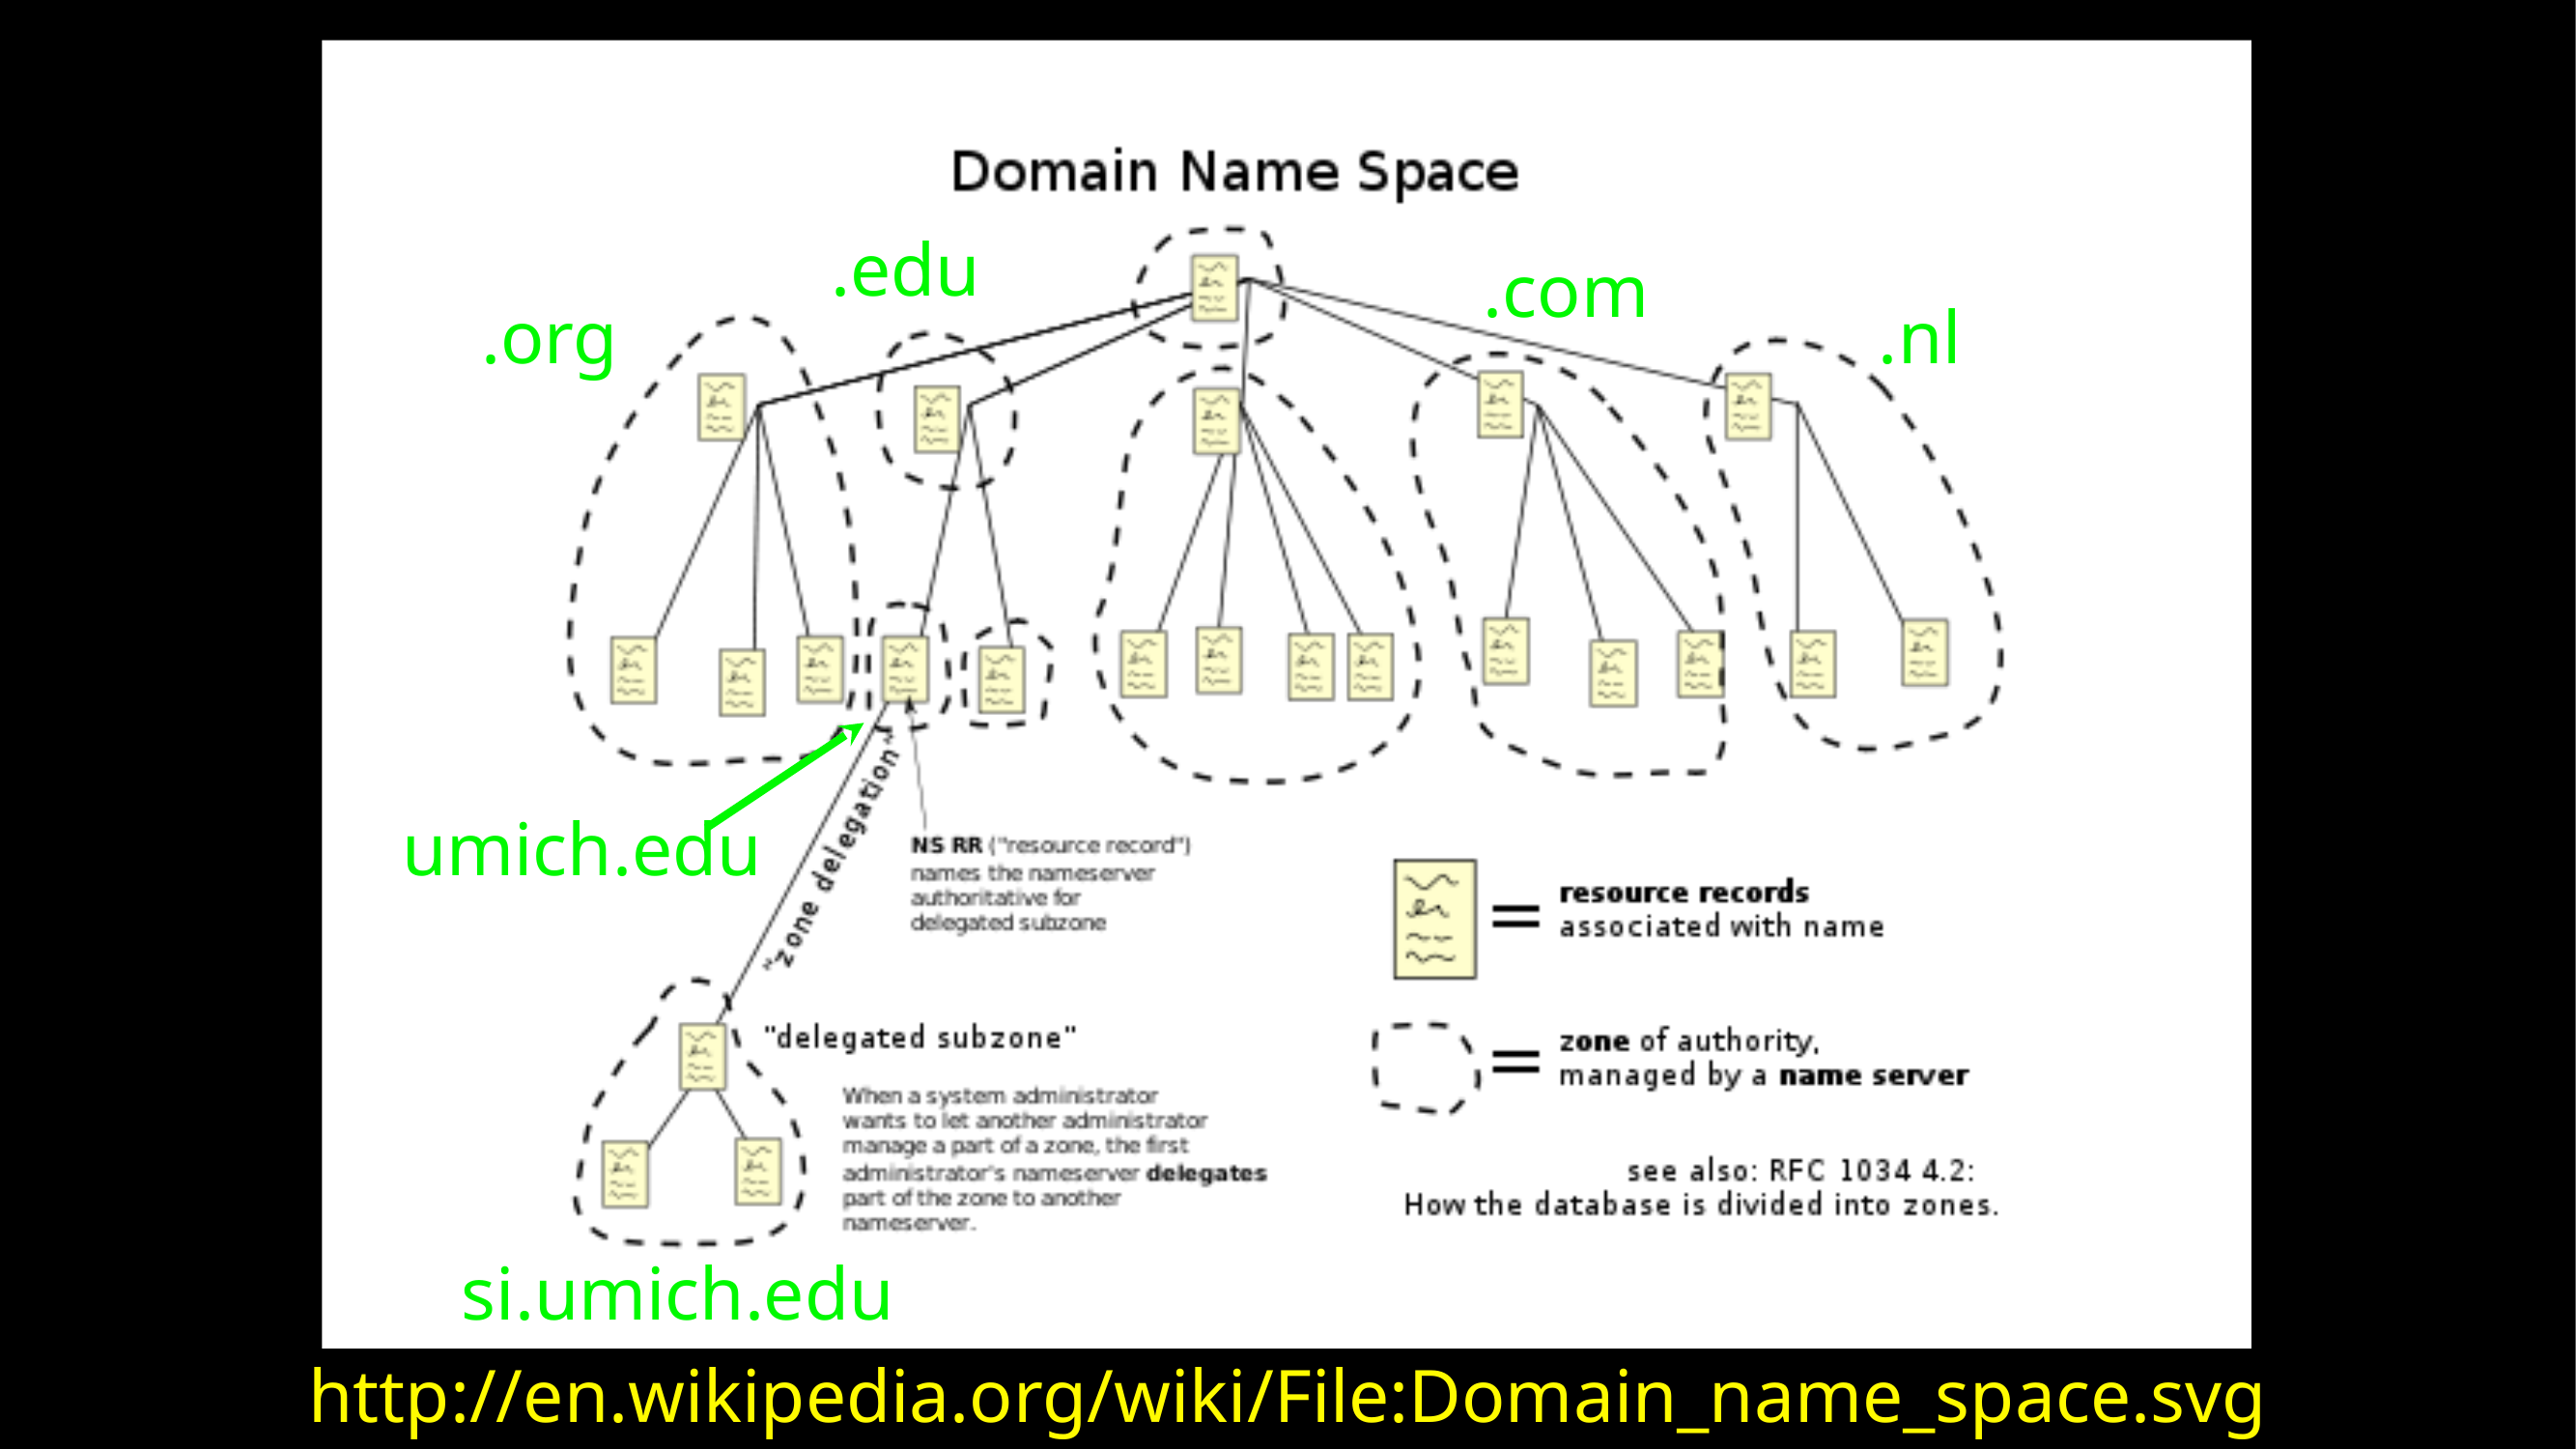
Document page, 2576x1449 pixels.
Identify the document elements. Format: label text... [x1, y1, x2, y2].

text_box http://en.wikipedia.org/wiki/File:Domain_name_space.svg [300, 1342, 2276, 1445]
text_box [322, 40, 2252, 1350]
